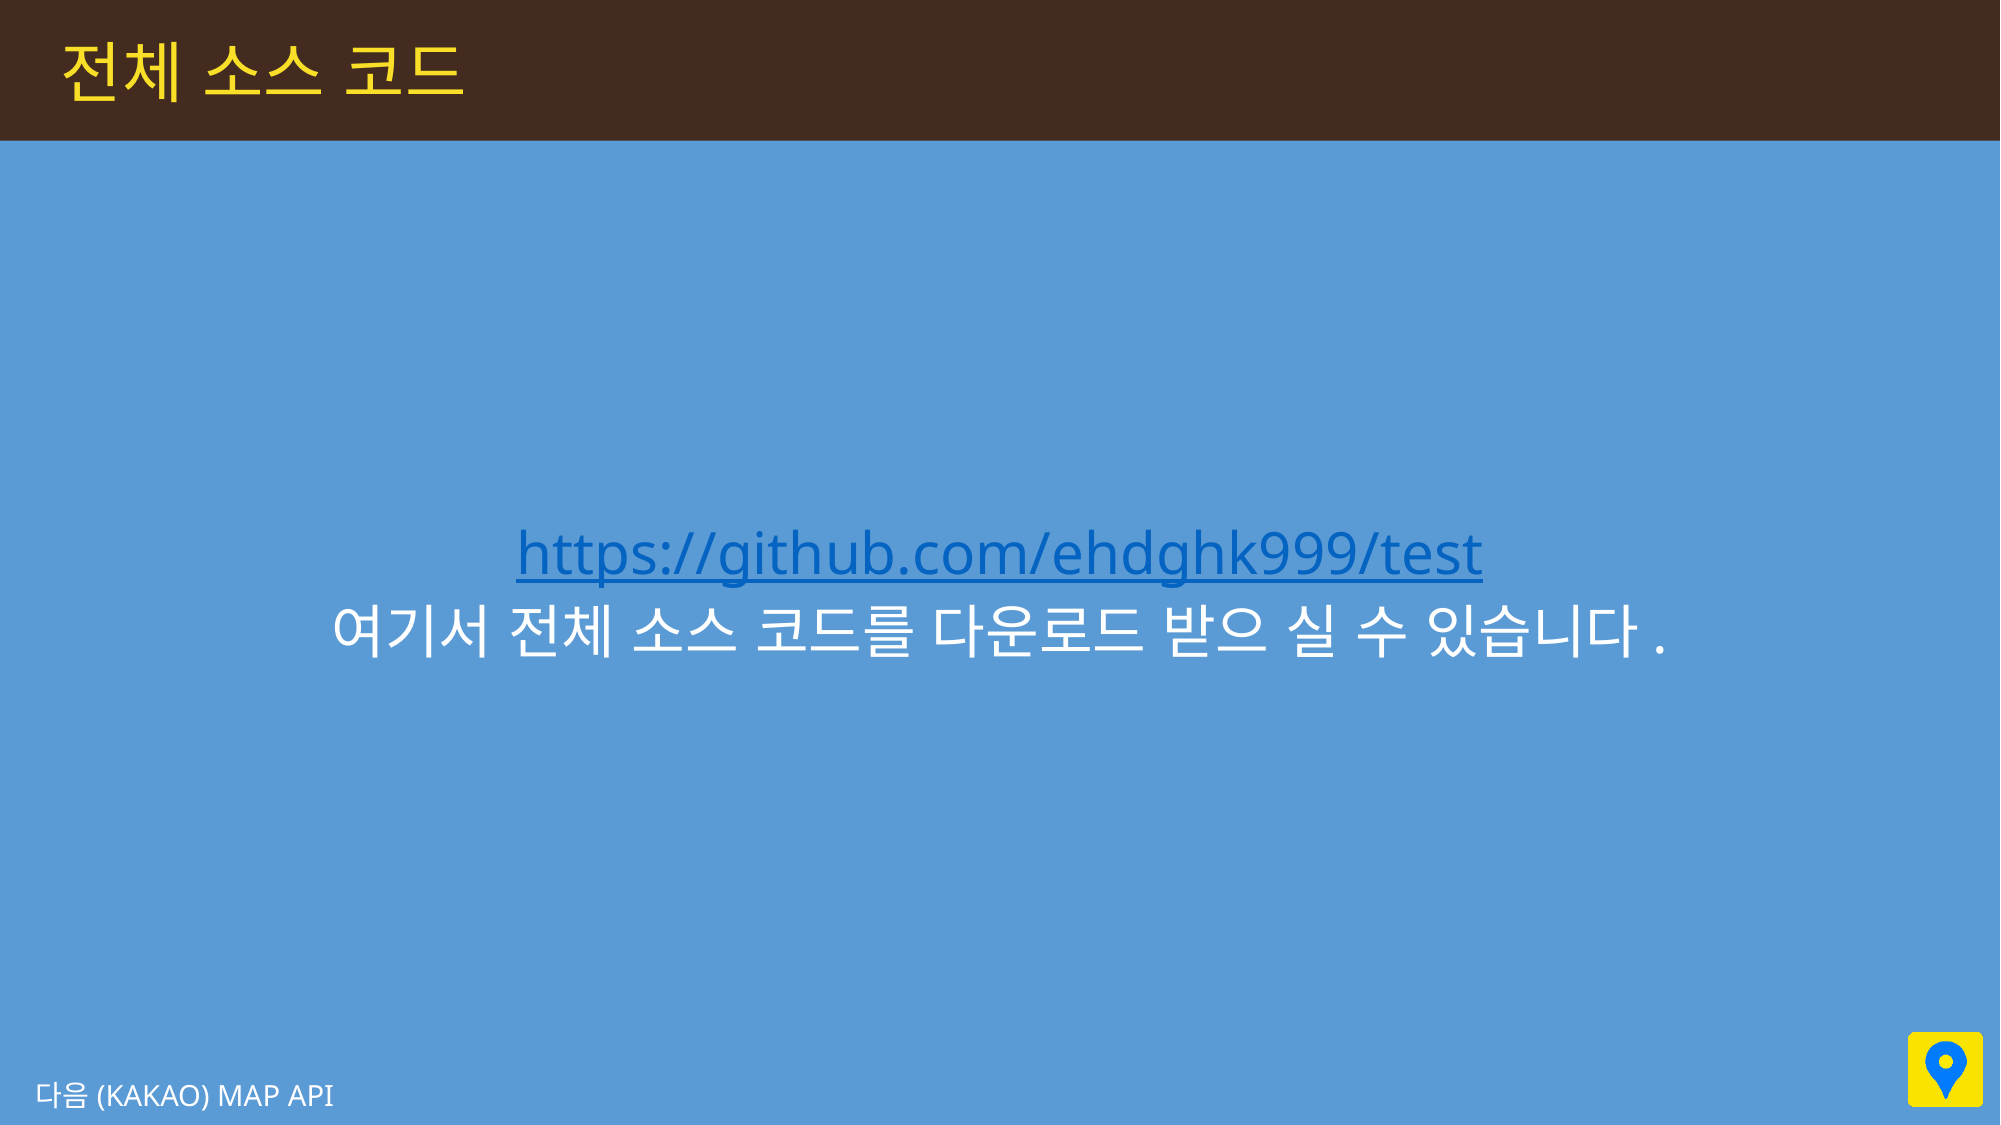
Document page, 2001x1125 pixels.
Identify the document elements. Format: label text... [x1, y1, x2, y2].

text_box https://github.com/ehdghk999/test 여기서 전체 소스 코드를 다운로드 받으 실 수 있습니다. [44, 508, 1955, 673]
picture [1908, 1032, 1983, 1107]
text_box [0, 142, 2000, 1125]
text_box 전체 소스 코드 [0, 0, 2000, 142]
text_box 다음(KAKAO) MAP API [10, 1069, 360, 1120]
